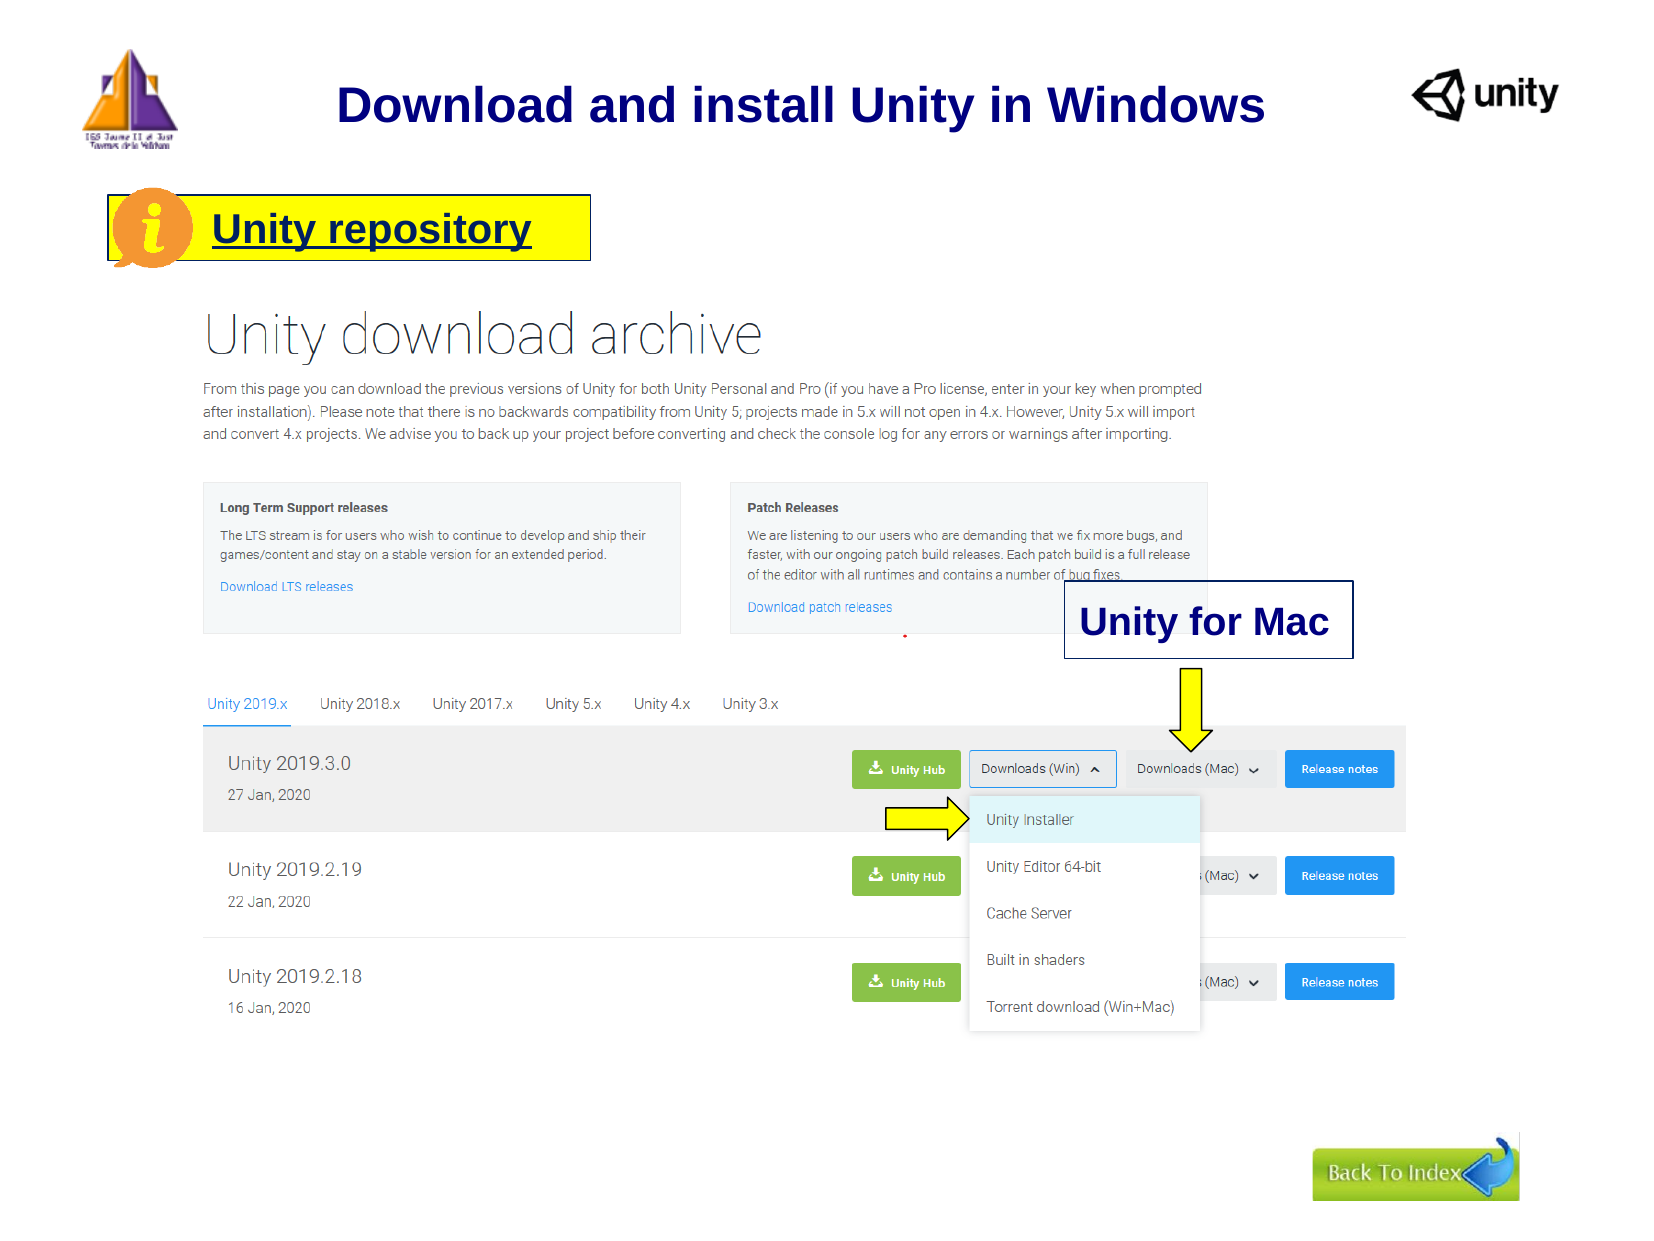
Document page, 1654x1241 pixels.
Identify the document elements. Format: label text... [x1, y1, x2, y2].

picture [1405, 60, 1572, 129]
text_box Unity repository [199, 194, 591, 261]
picture [82, 49, 178, 150]
text_box Download and install Unity in Windows [320, 55, 1283, 144]
text_box [106, 181, 199, 274]
text_box [106, 29, 231, 160]
text_box [1312, 1132, 1520, 1201]
picture [198, 297, 1406, 1043]
